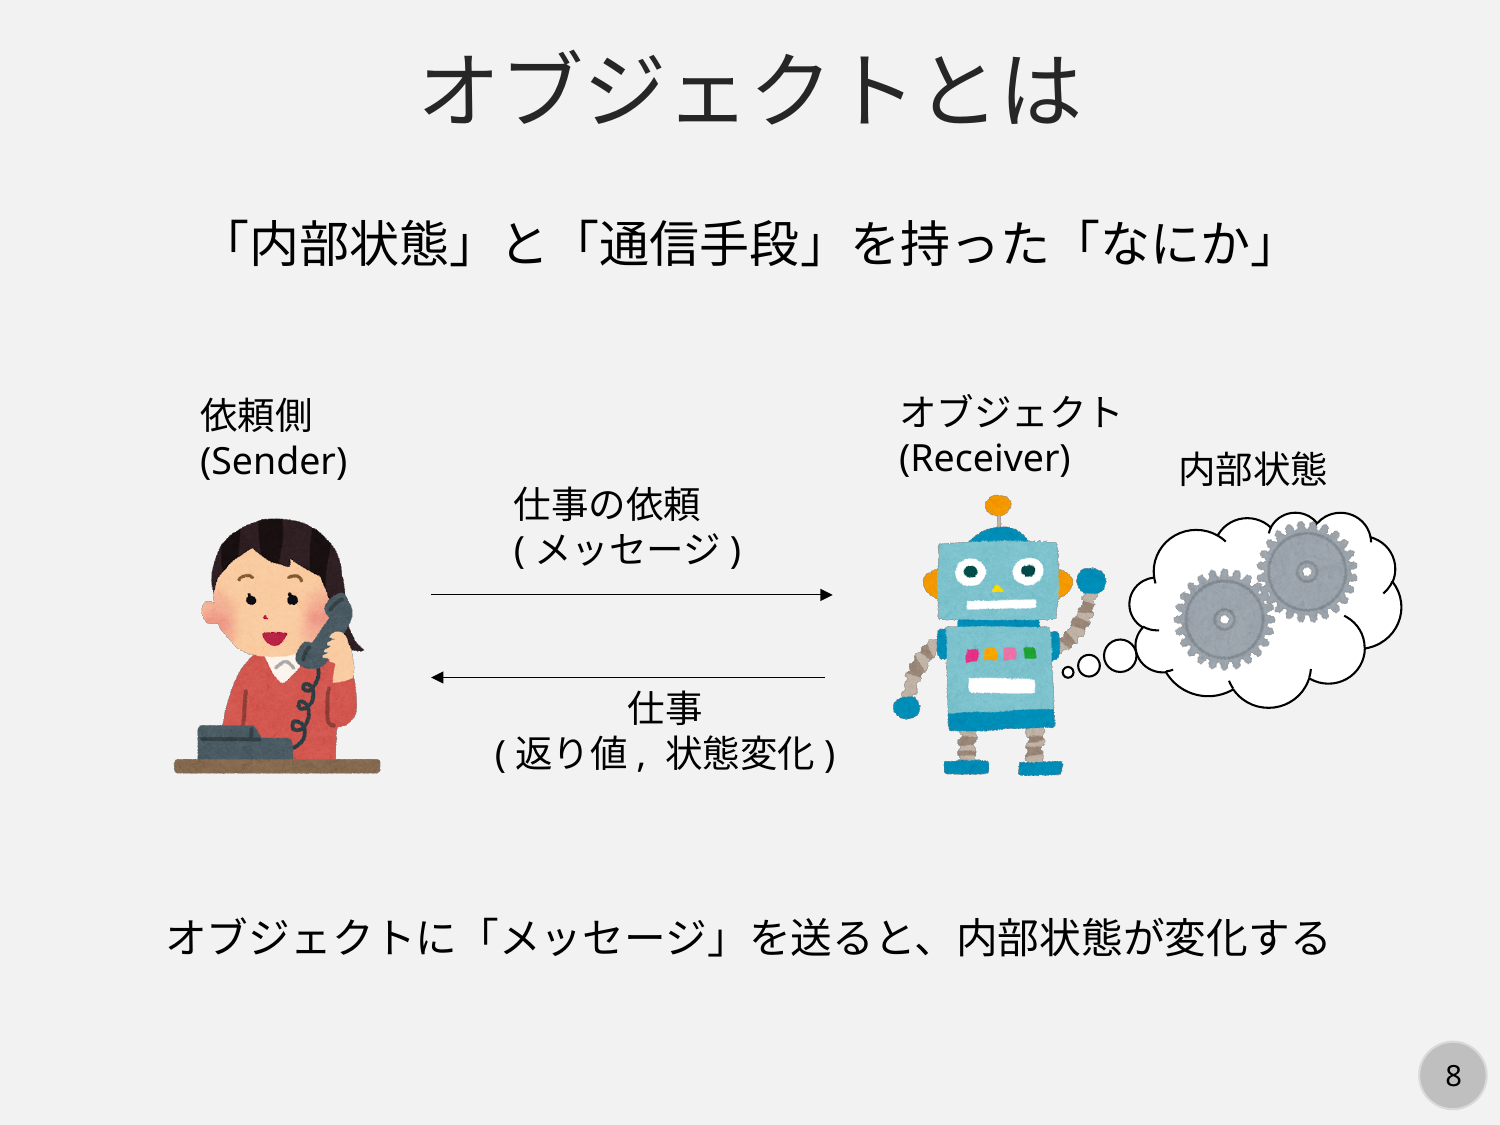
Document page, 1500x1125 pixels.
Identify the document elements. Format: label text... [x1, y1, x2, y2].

text_box オブジェクトに「メッセージ」を送ると、内部状態が変化する [150, 904, 1347, 970]
text_box オブジェクト (Receiver) [884, 381, 1140, 486]
text_box 仕事 (返り値, 状態変化) [480, 677, 851, 783]
picture [159, 512, 411, 780]
text_box 「内部状態」と「通信手段」を持った「なにか」 [185, 205, 1315, 280]
text_box 仕事の依頼 (メッセージ) [499, 473, 756, 579]
text_box 依頼側 (Sender) [185, 384, 363, 490]
text_box 内部状態 [1163, 438, 1344, 499]
picture [891, 491, 1110, 783]
text_box [1110, 536, 1172, 682]
text_box [1182, 690, 1294, 709]
picture [1151, 499, 1380, 711]
list オブジェクトとは [0, 31, 1500, 155]
text_box [1359, 539, 1403, 670]
text_box [1359, 517, 1368, 526]
